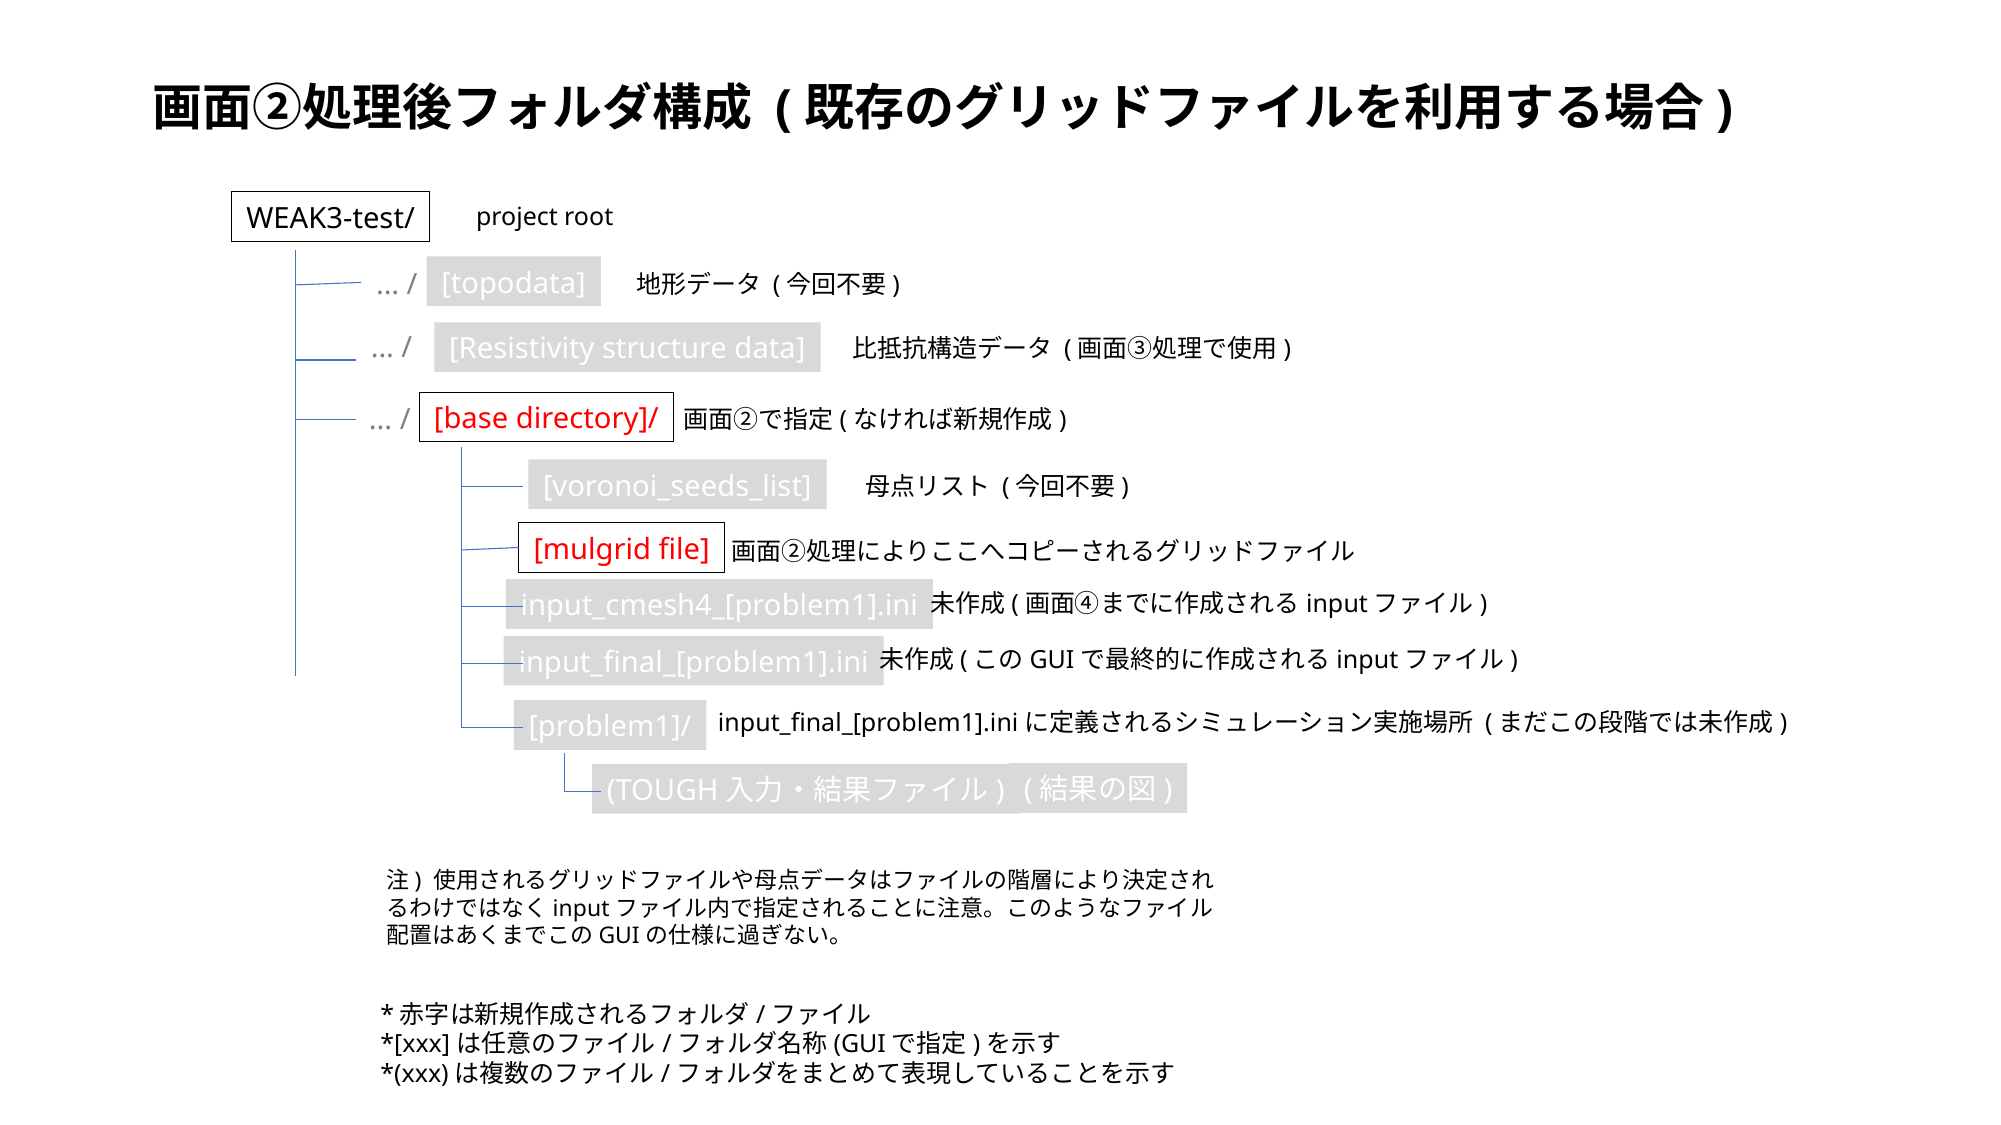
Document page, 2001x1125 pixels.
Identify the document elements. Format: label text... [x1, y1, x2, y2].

text_box [problem1]/ [513, 700, 707, 750]
text_box *赤字は新規作成されるフォルダ/ファイル *[xxx]は任意のファイル/フォルダ名称(GUIで指定)を示す *(xxx)は複数のファイル/フォルダをまとめて表現していることを示す [365, 990, 1191, 1096]
text_box ... / [354, 392, 426, 443]
text_box [Resistivity structure data] [434, 322, 821, 372]
text_box 画面②処理によりここへコピーされるグリッドファイル [716, 528, 1459, 574]
text_box 比抵抗構造データ (画面③処理で使用) [837, 325, 1455, 371]
title 画面②処理後フォルダ構成 (既存のグリッドファイルを利用する場合) [137, 59, 1863, 158]
text_box 注) 使用されるグリッドファイルや母点データはファイルの階層により決定されるわけではなくinputファイル内で指定されることに注意。このようなファイル配置はあくまでこのGUIの仕様に過ぎない。 [371, 858, 1244, 983]
text_box input_final_[problem1].ini [503, 635, 884, 686]
text_box WEAK3-test/ [231, 191, 430, 242]
text_box [mulgrid file] [518, 522, 725, 573]
text_box project root [461, 192, 1204, 238]
text_box 未作成(画面④までに作成されるinputファイル) [915, 579, 1770, 625]
text_box (TOUGH入力・結果ファイル) [592, 763, 1020, 814]
text_box [base directory]/ [426, 392, 674, 442]
text_box input_final_[problem1].iniに定義されるシミュレーション実施場所 (まだこの段階では未作成) [703, 699, 1846, 744]
text_box ... / [361, 257, 433, 308]
text_box 未作成(このGUIで最終的に作成されるinputファイル) [864, 636, 1719, 682]
text_box (結果の図) [1009, 763, 1188, 813]
text_box input_cmesh4_[problem1].ini [505, 579, 933, 629]
text_box [topodata] [426, 256, 601, 307]
text_box 地形データ (今回不要) [621, 261, 1364, 307]
text_box ... / [356, 321, 428, 371]
text_box [voronoi_seeds_list] [528, 459, 827, 510]
text_box 母点リスト (今回不要) [850, 463, 1593, 509]
text_box 画面②で指定(なければ新規作成) [668, 396, 1411, 442]
